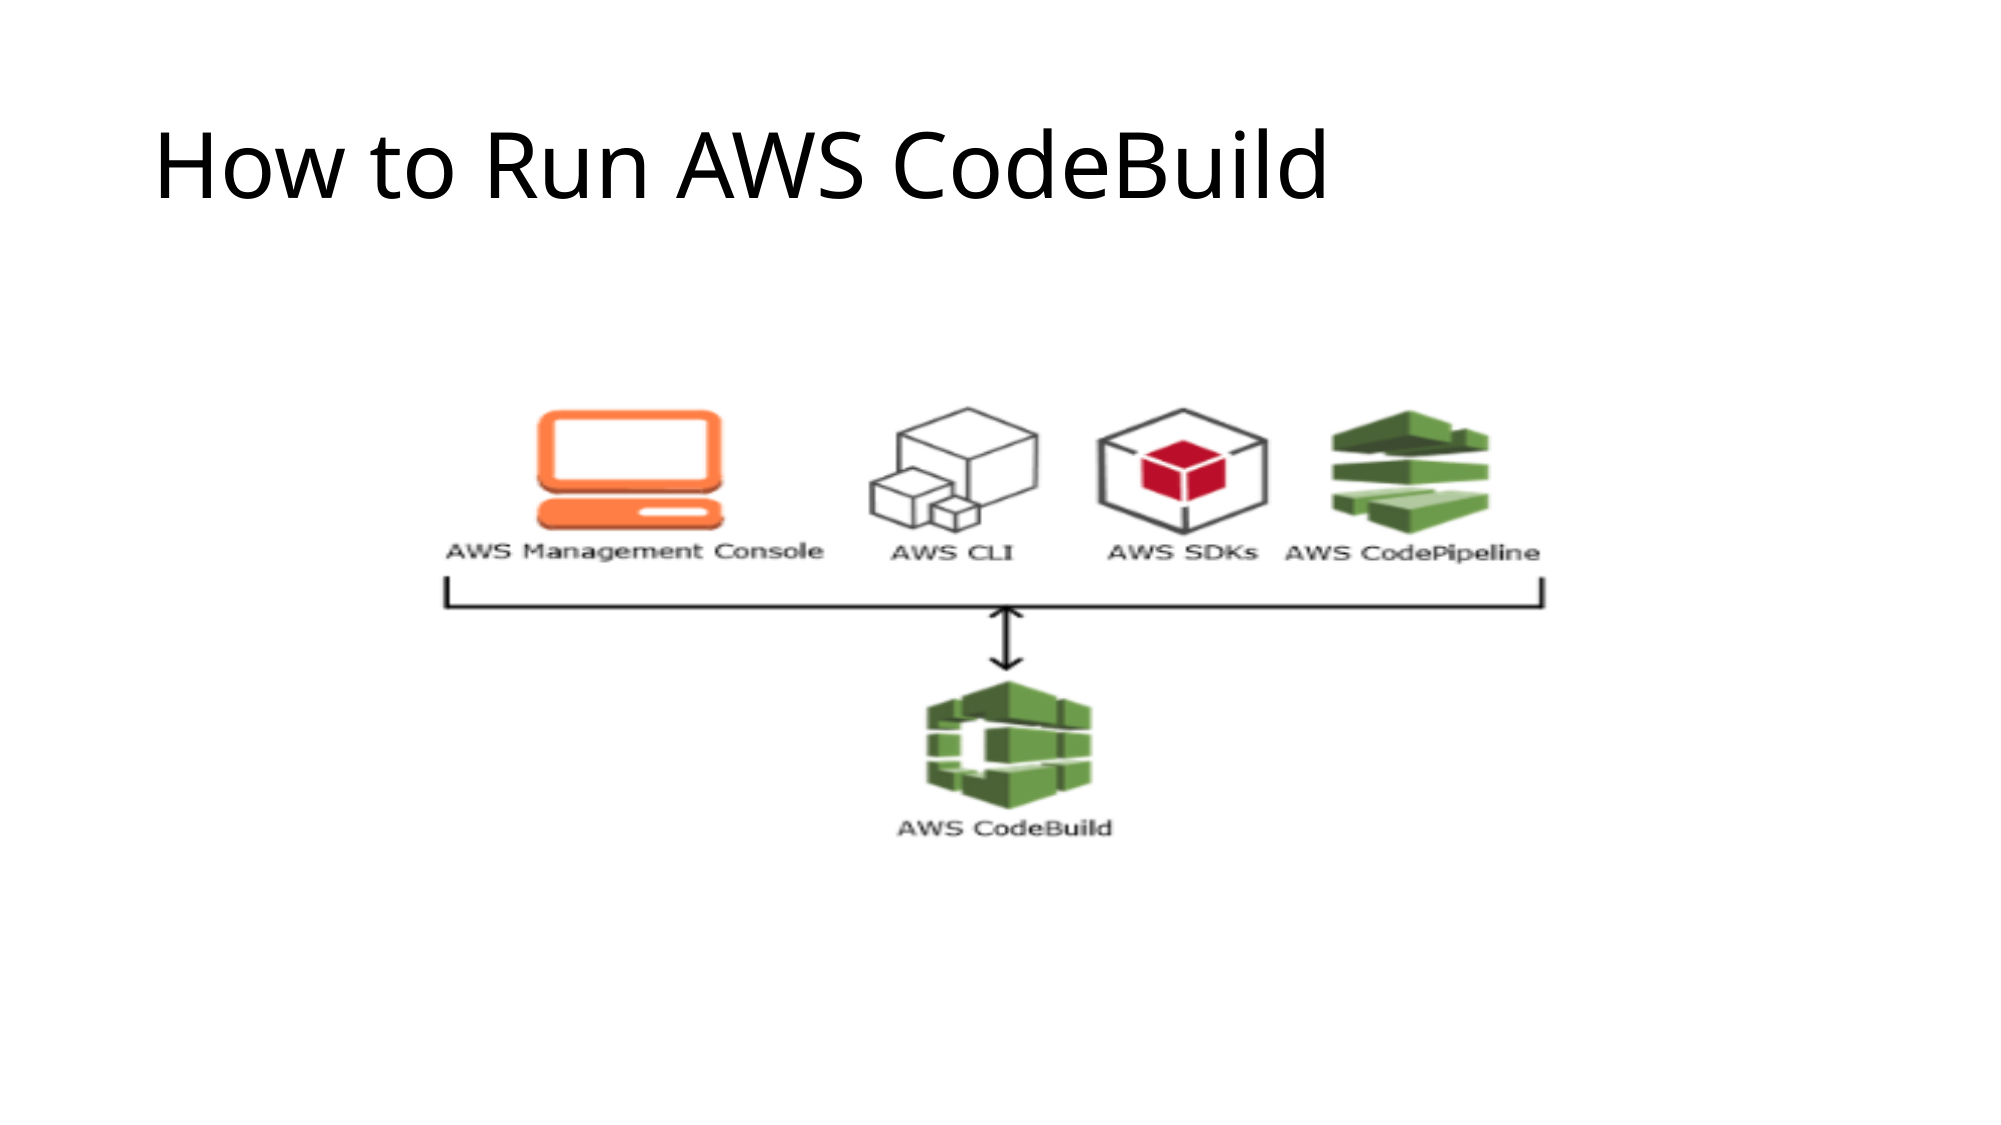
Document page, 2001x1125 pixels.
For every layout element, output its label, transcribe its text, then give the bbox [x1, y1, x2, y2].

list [372, 387, 1628, 880]
title How to Run AWS CodeBuild [137, 59, 1863, 278]
